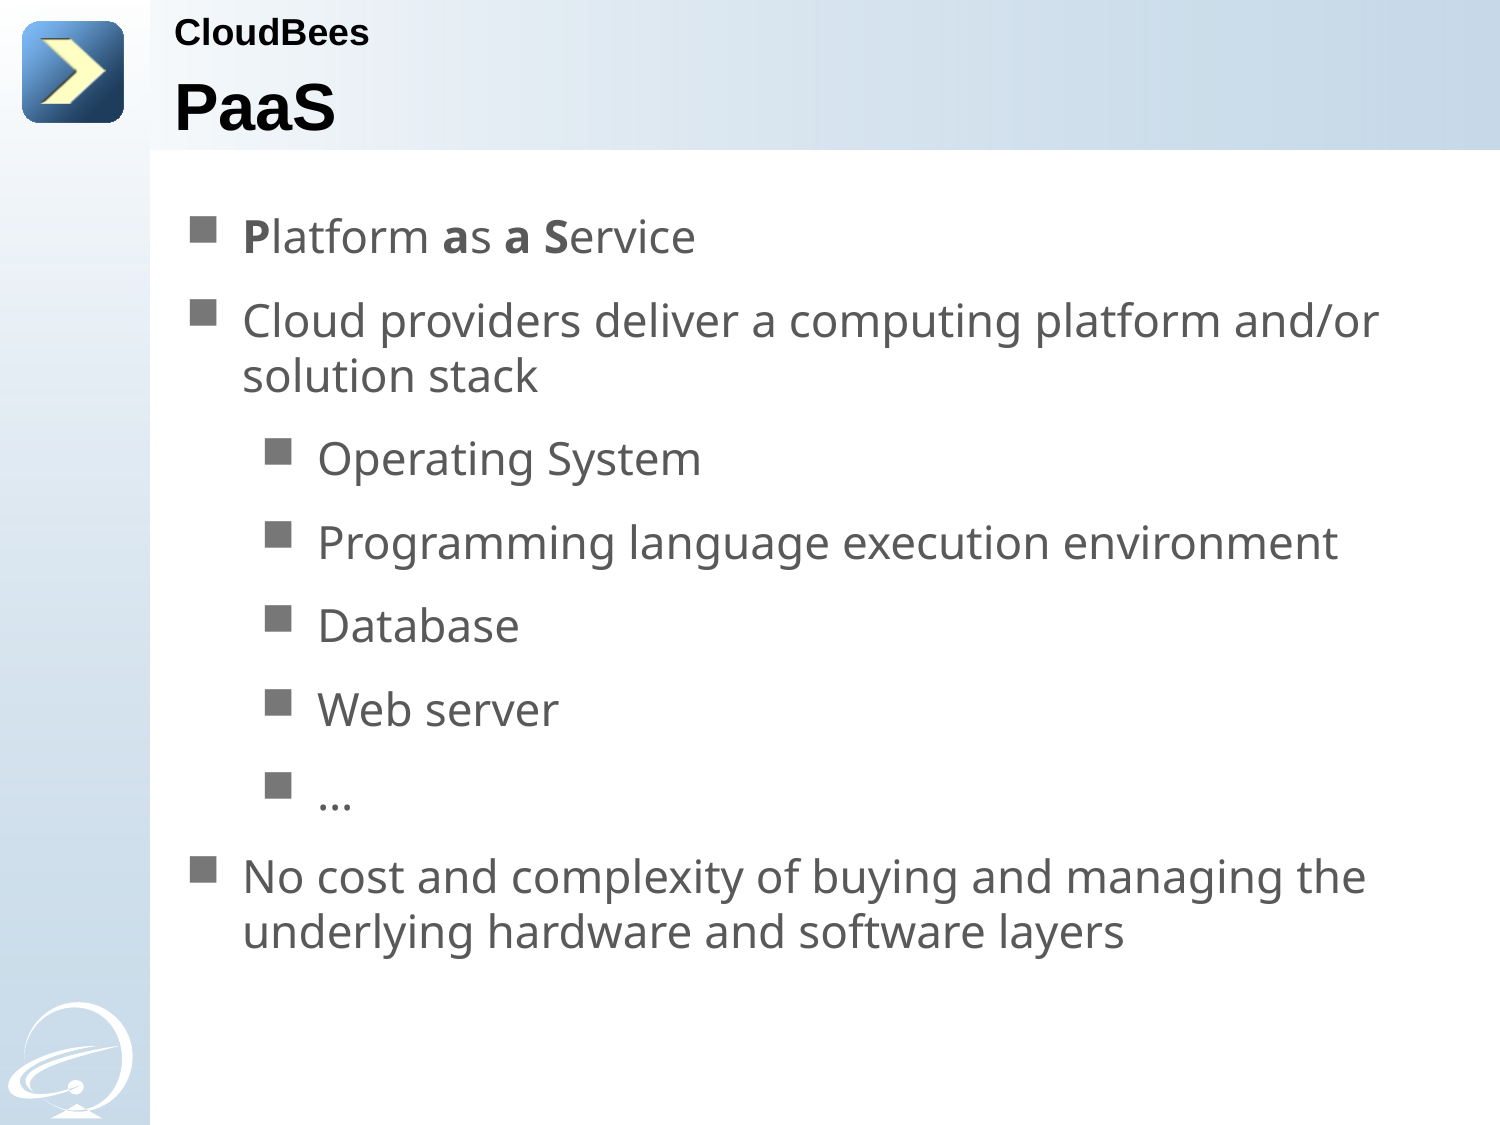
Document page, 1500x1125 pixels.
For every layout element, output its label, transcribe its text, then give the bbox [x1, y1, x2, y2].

picture [21, 19, 129, 127]
text_box CloudBees [159, 0, 1500, 61]
text_box Platform as a Service Cloud providers deliver a computing platform and/or solution stack Operating System Programming language execution environment Database Web server … No cost and complexity of buying and managing the underlying hardware and software layers [171, 200, 1475, 1063]
text_box PaaS [159, 61, 1428, 173]
